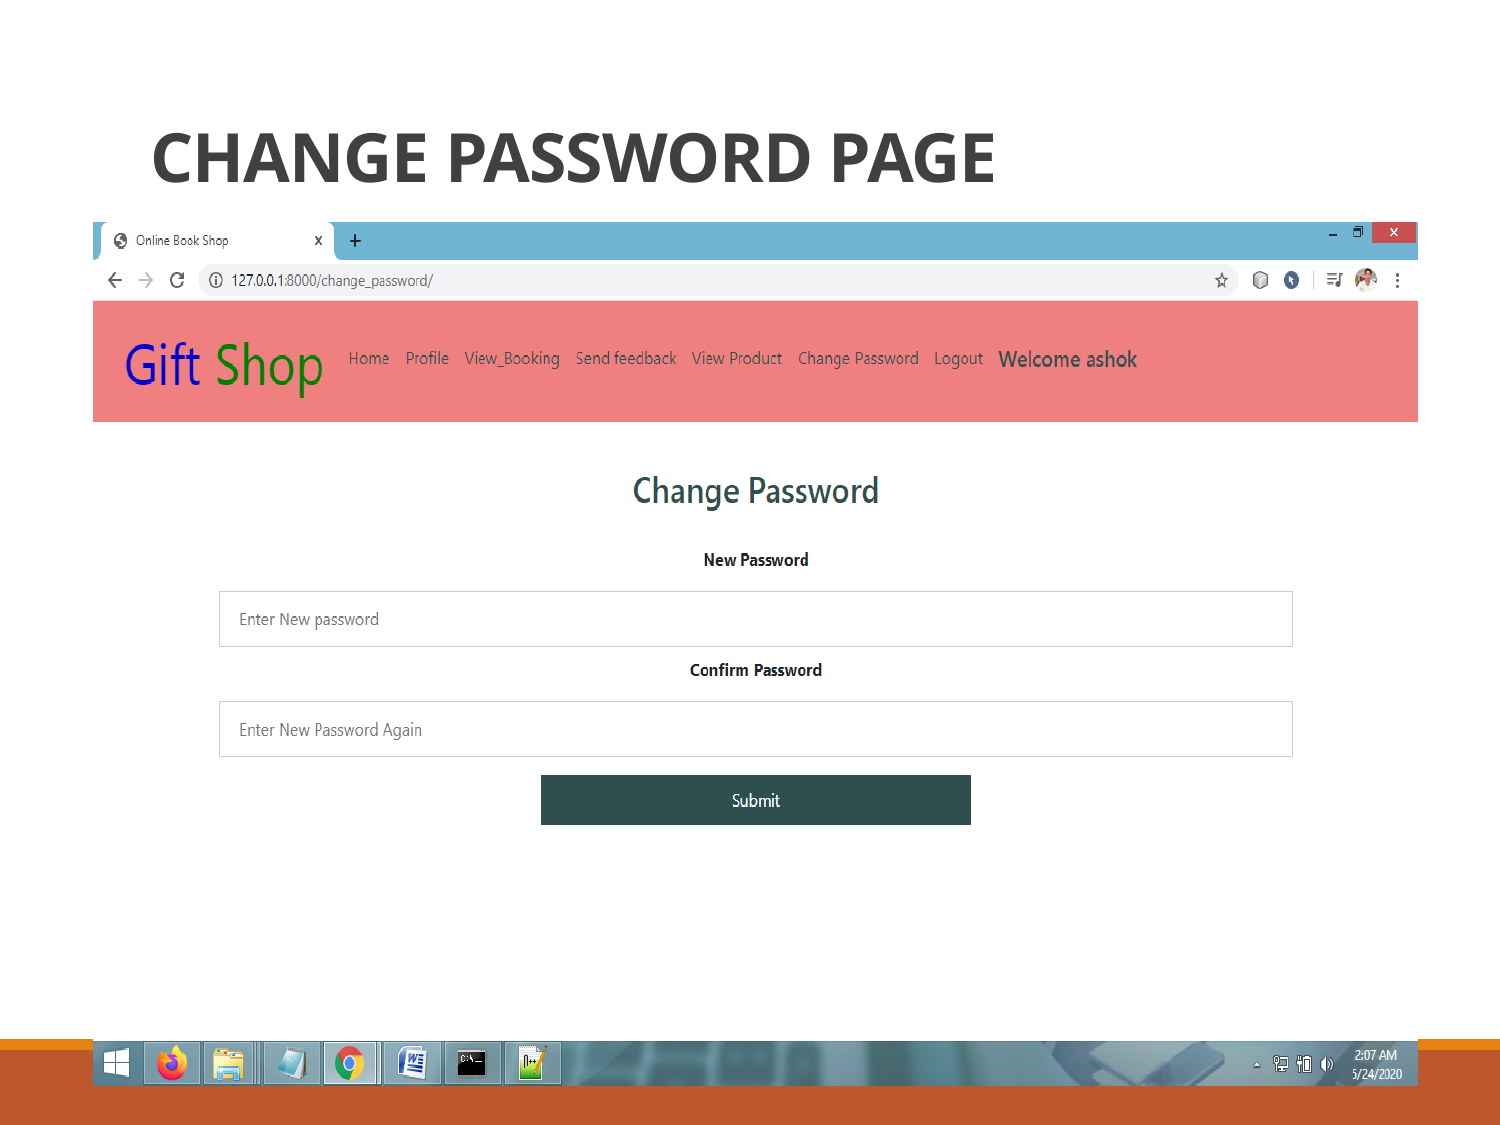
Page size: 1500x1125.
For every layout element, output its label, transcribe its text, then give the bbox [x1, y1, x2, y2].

title CHANGE PASSWORD PAGE [135, 47, 1373, 219]
picture [93, 222, 1419, 1087]
